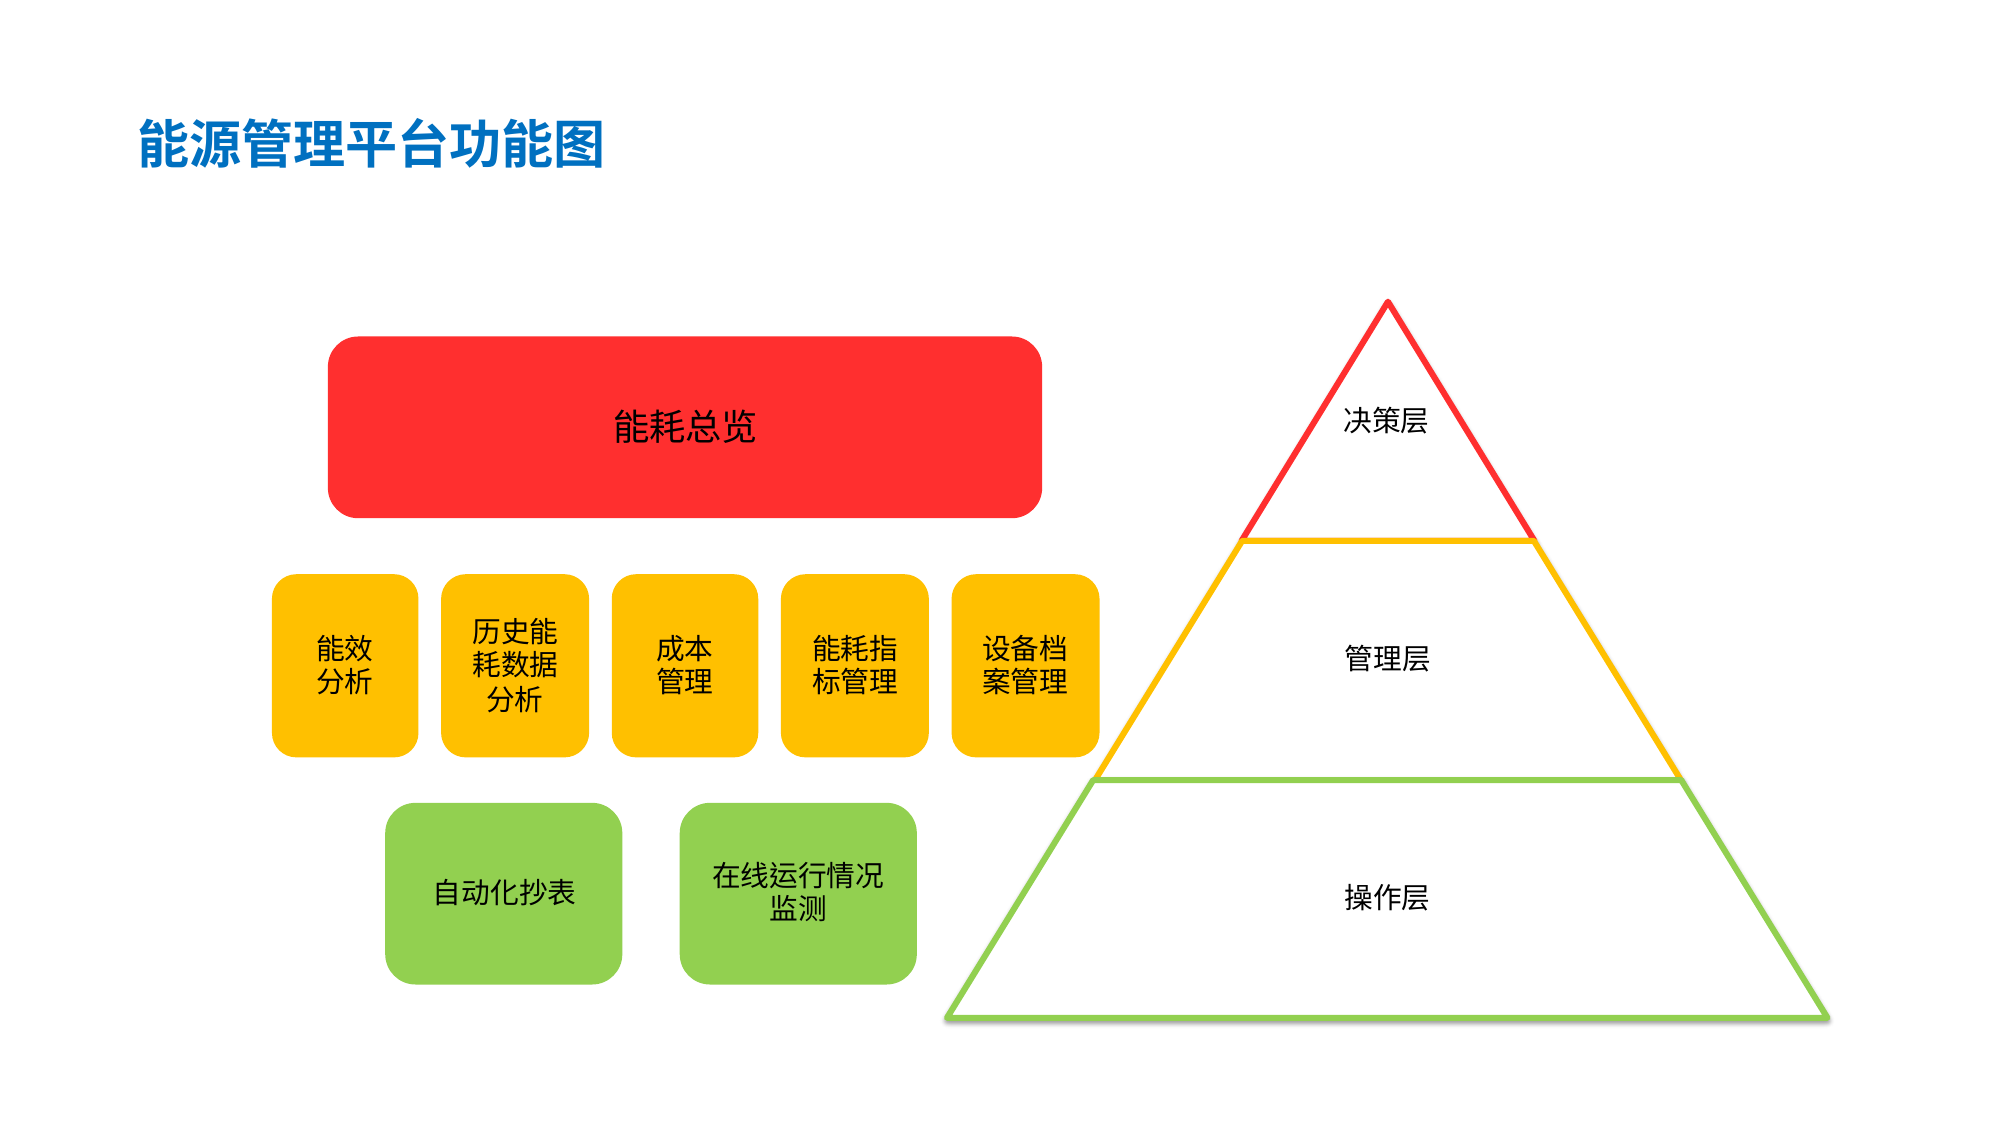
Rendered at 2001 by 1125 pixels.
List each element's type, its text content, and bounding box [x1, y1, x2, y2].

picture [268, 290, 1838, 1032]
text_box 能源管理平台功能图 [121, 103, 623, 183]
